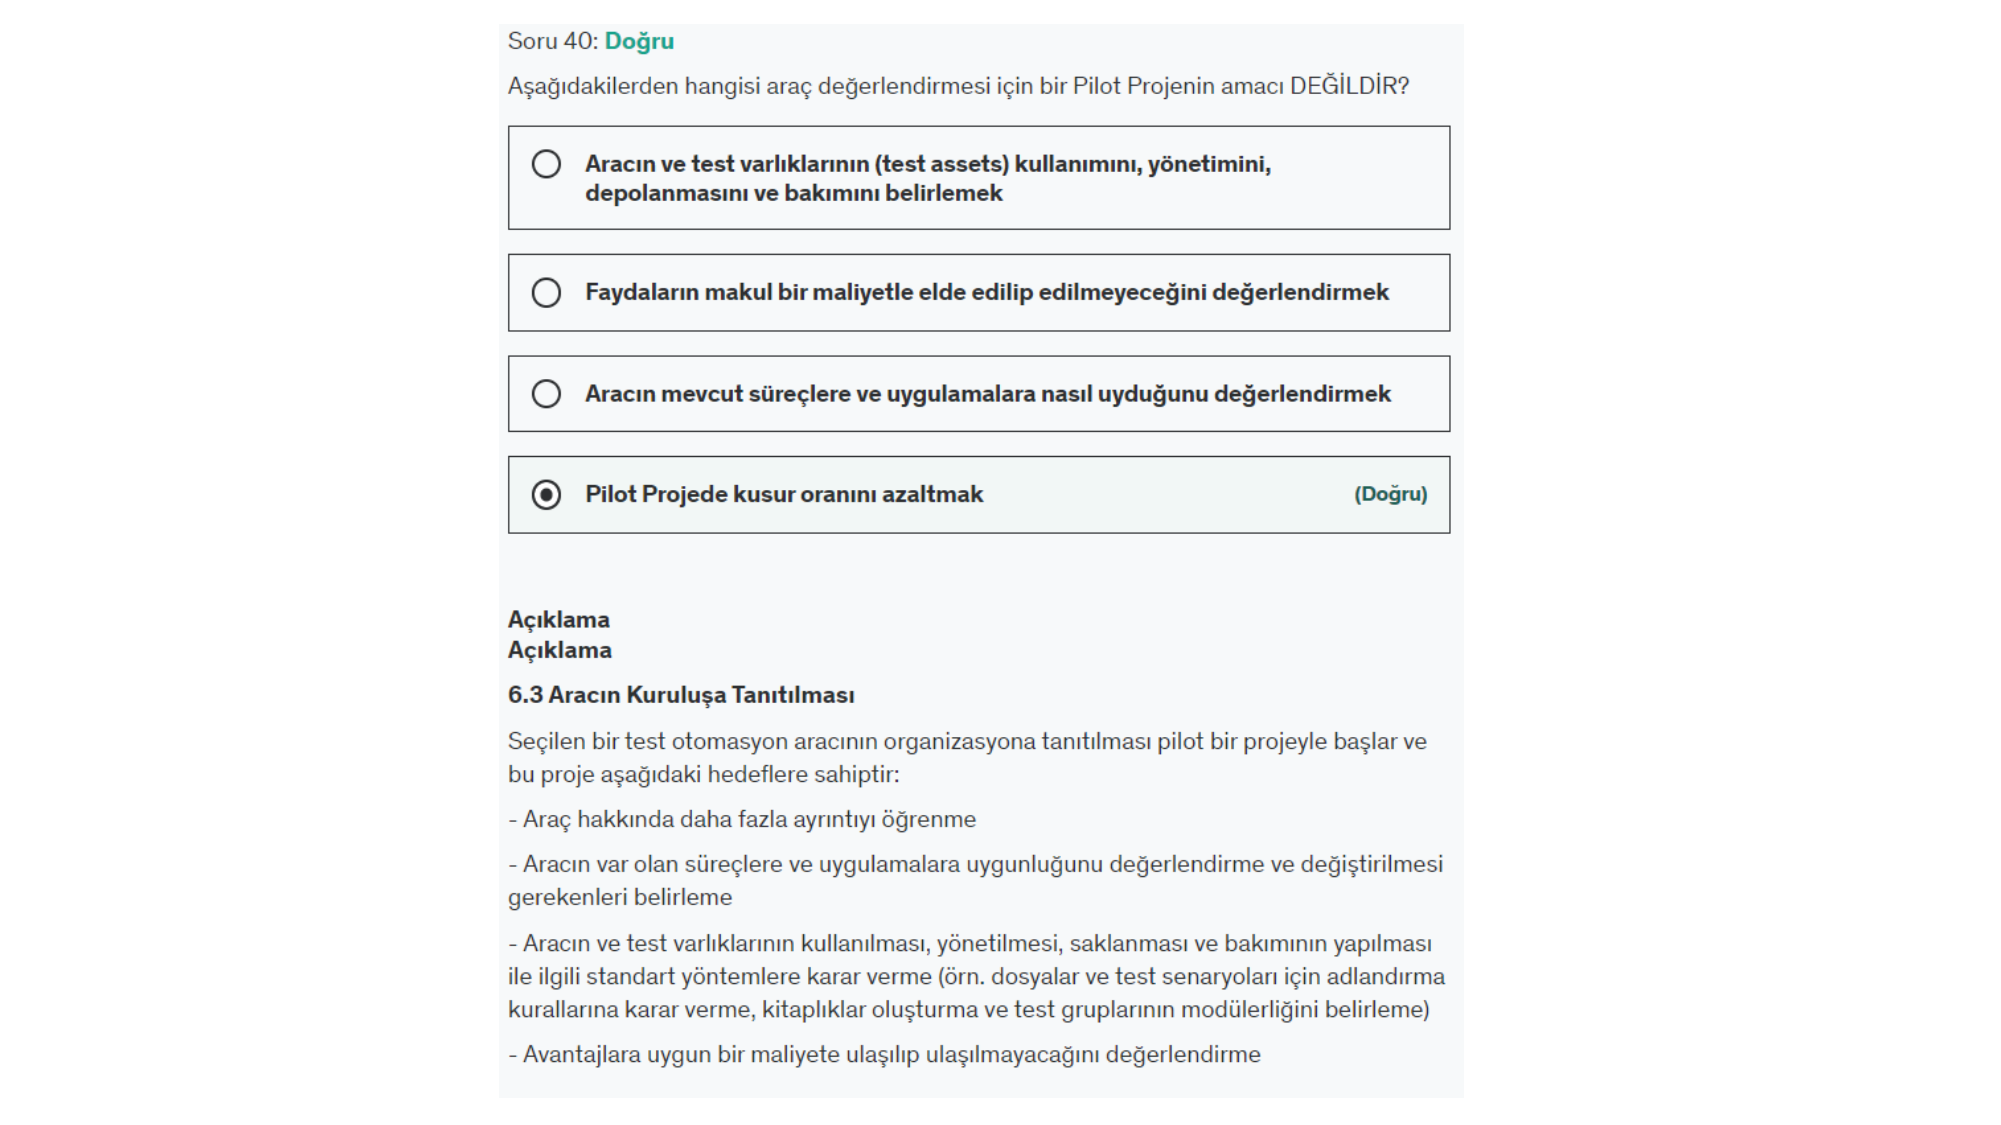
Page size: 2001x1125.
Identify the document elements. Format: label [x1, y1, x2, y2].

list [499, 24, 1464, 1098]
